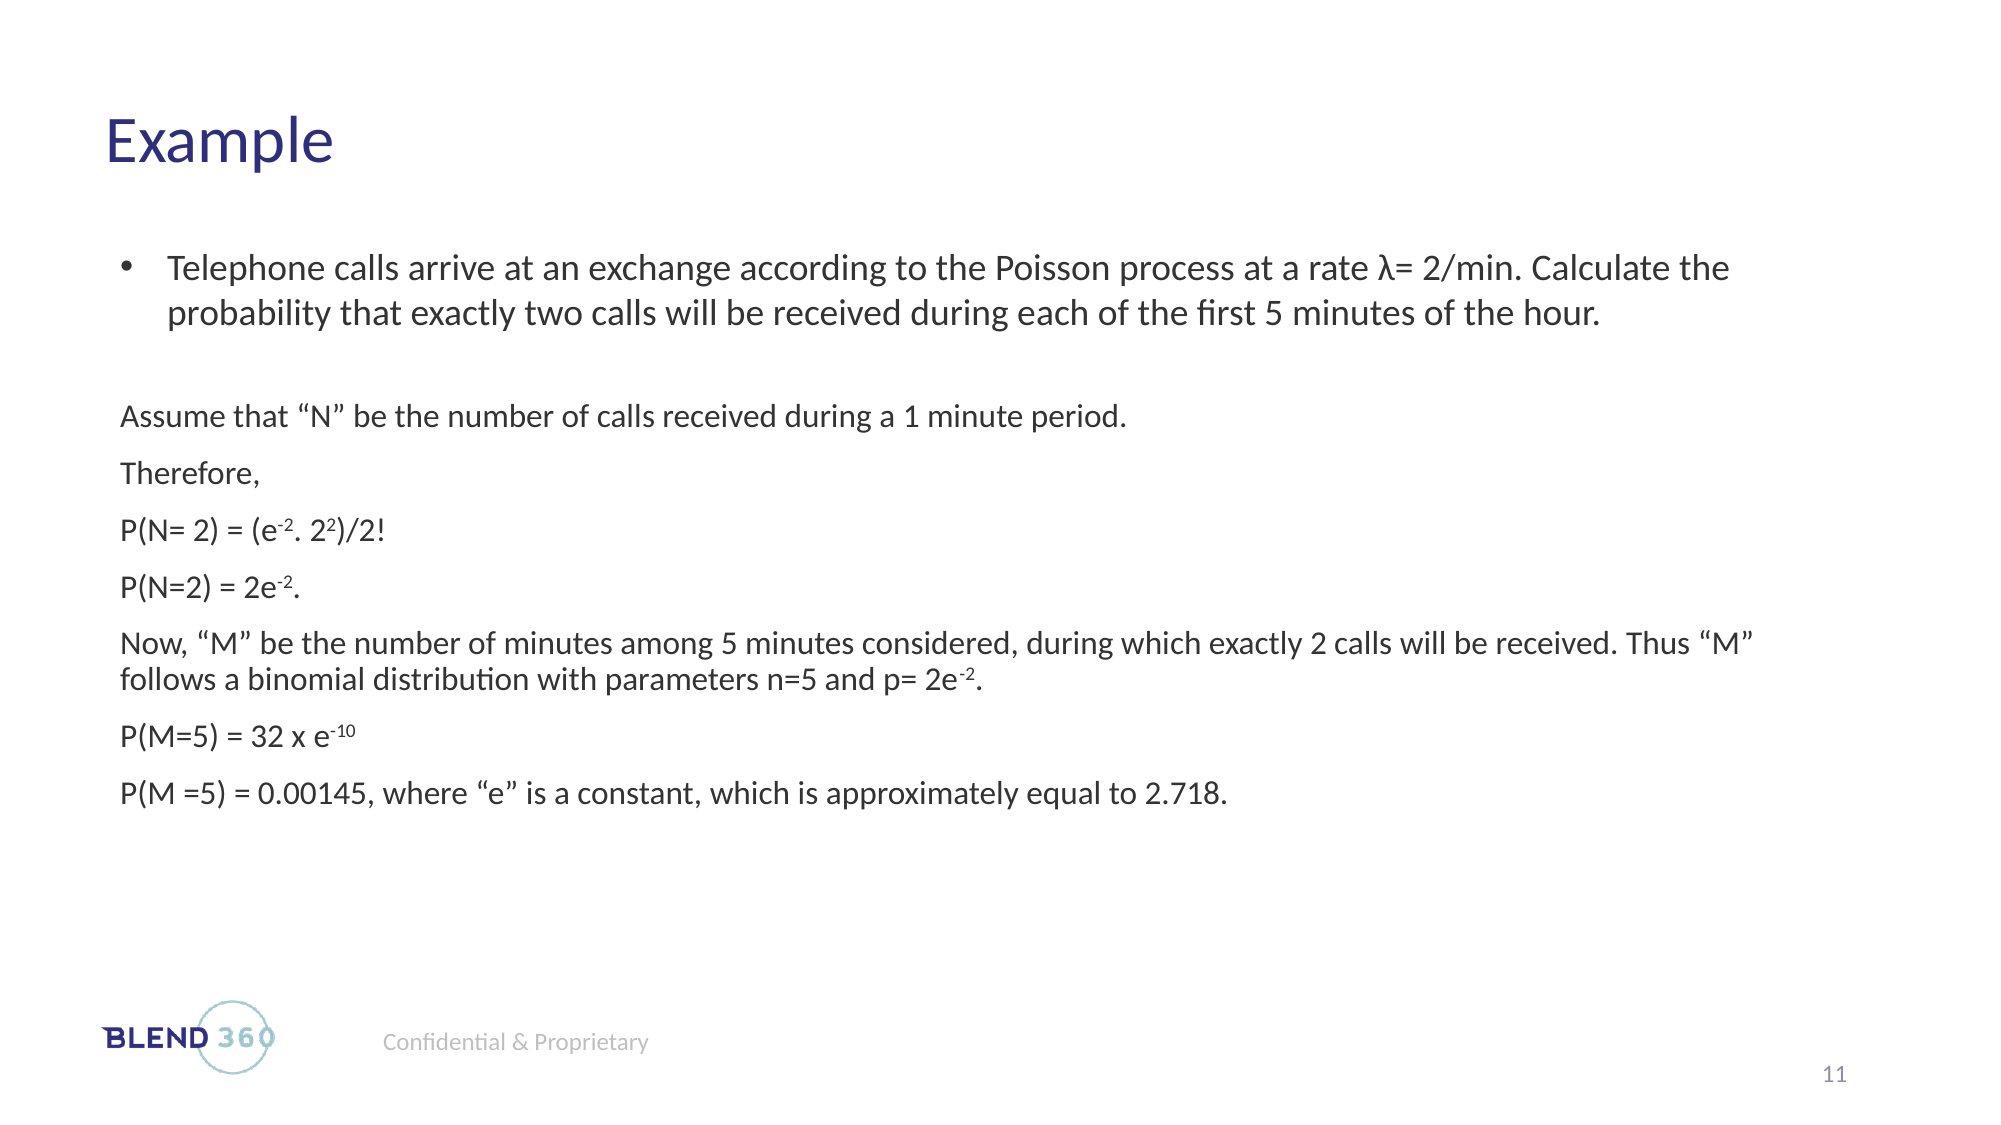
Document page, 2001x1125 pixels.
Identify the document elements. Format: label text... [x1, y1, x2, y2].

list Telephone calls arrive at an exchange according to the Poisson process at a rate λ= 2/min. Calculate the probability that exactly two calls will be received during each of the first 5 minutes of the hour. Assume that “N” be the number of calls received during a 1 minute period. Therefore, P(N= 2) = (e-2. 22)/2! P(N=2) = 2e-2. Now, “M” be the number of minutes among 5 minutes considered, during which exactly 2 calls will be received. Thus “M” follows a binomial distribution with parameters n=5 and p= 2e-2. P(M=5) = 32 x e-10 P(M =5) = 0.00145, where “e” is a constant, which is approximately equal to 2.718. [105, 235, 1817, 956]
title Example [105, 104, 1908, 214]
picture [96, 995, 278, 1079]
slide_number 11 [1412, 1042, 1863, 1103]
